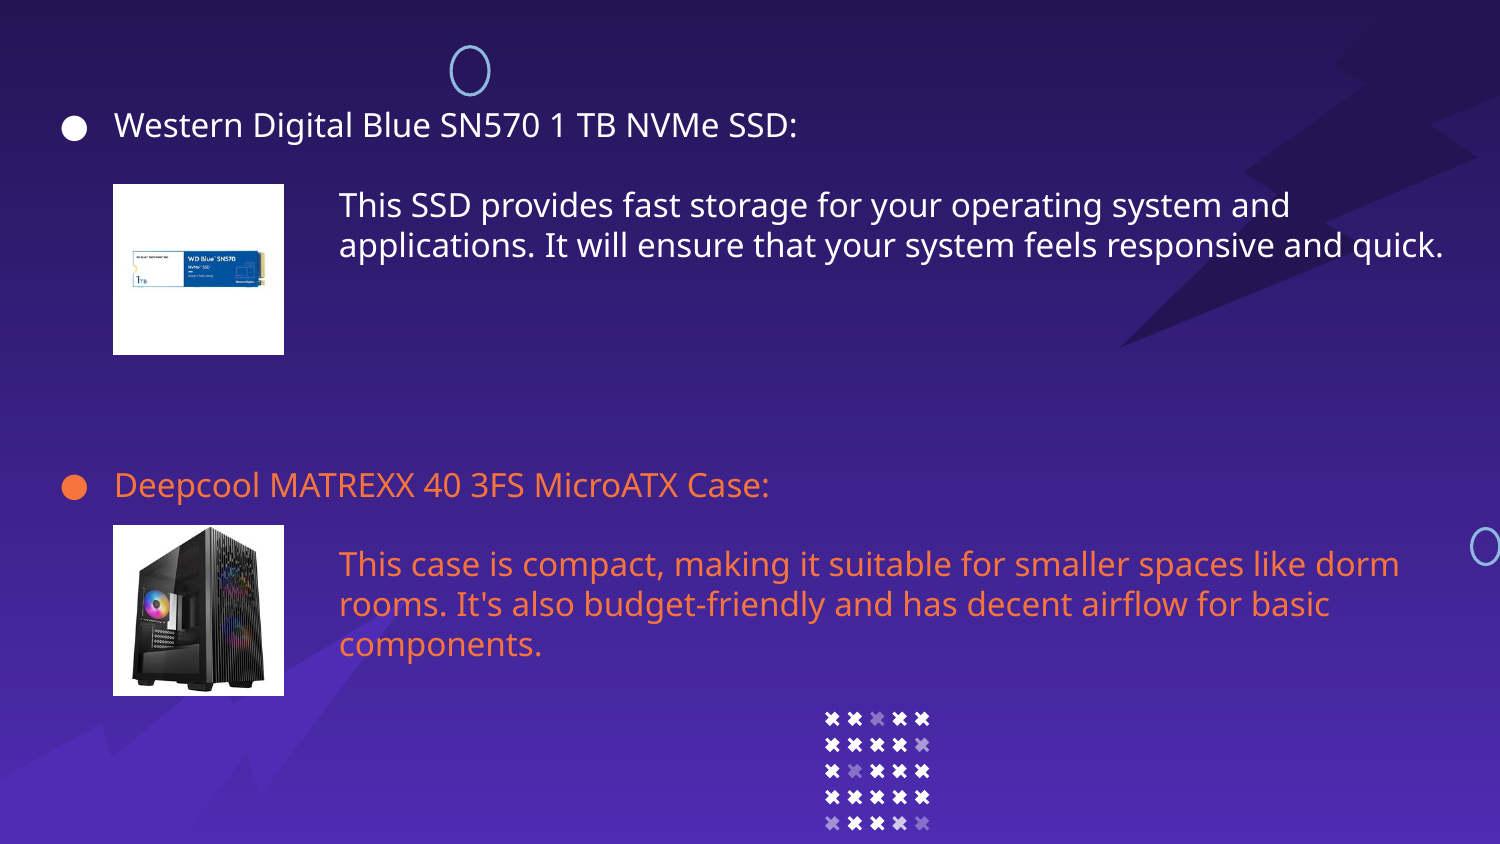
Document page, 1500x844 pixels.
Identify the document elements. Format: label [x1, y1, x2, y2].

picture [113, 184, 285, 356]
picture [113, 525, 285, 697]
text_box [0, 0, 1500, 844]
